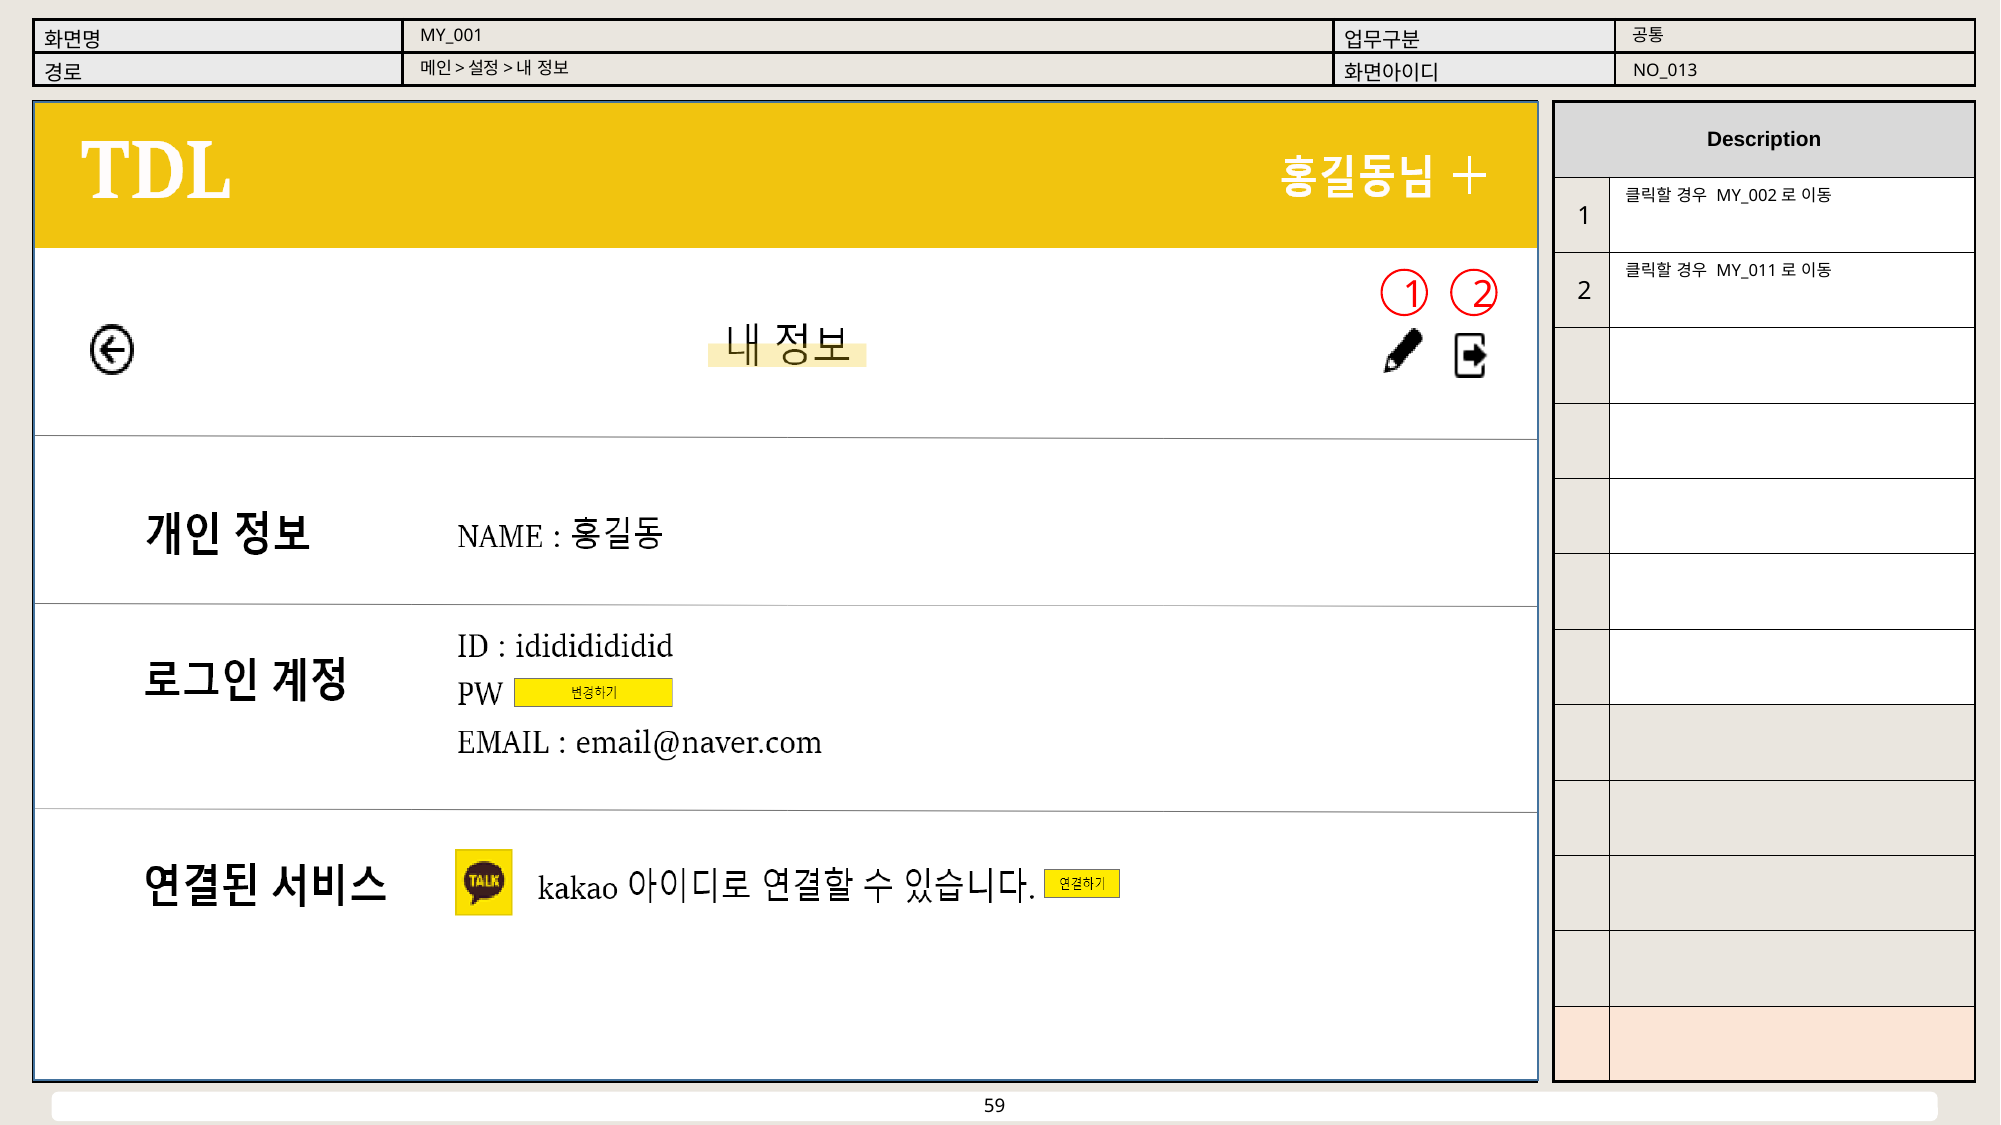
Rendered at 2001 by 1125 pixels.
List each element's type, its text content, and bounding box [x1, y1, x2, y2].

text_box 2 [1450, 268, 1498, 317]
text_box 1 [1562, 192, 1602, 237]
text_box [33, 101, 1539, 1081]
list 공통 [1617, 19, 1975, 54]
text_box 클릭할 경우 MY_002로 이동 [1610, 177, 1959, 213]
list 메인>설정>내 정보 [404, 52, 1331, 86]
text_box 2 [1562, 267, 1602, 312]
list NO_013 [1618, 53, 1976, 88]
text_box 클릭할 경우 MY_011로 이동 [1610, 252, 1959, 287]
text_box 1 [1380, 268, 1428, 317]
list MY_001 [404, 19, 1331, 52]
